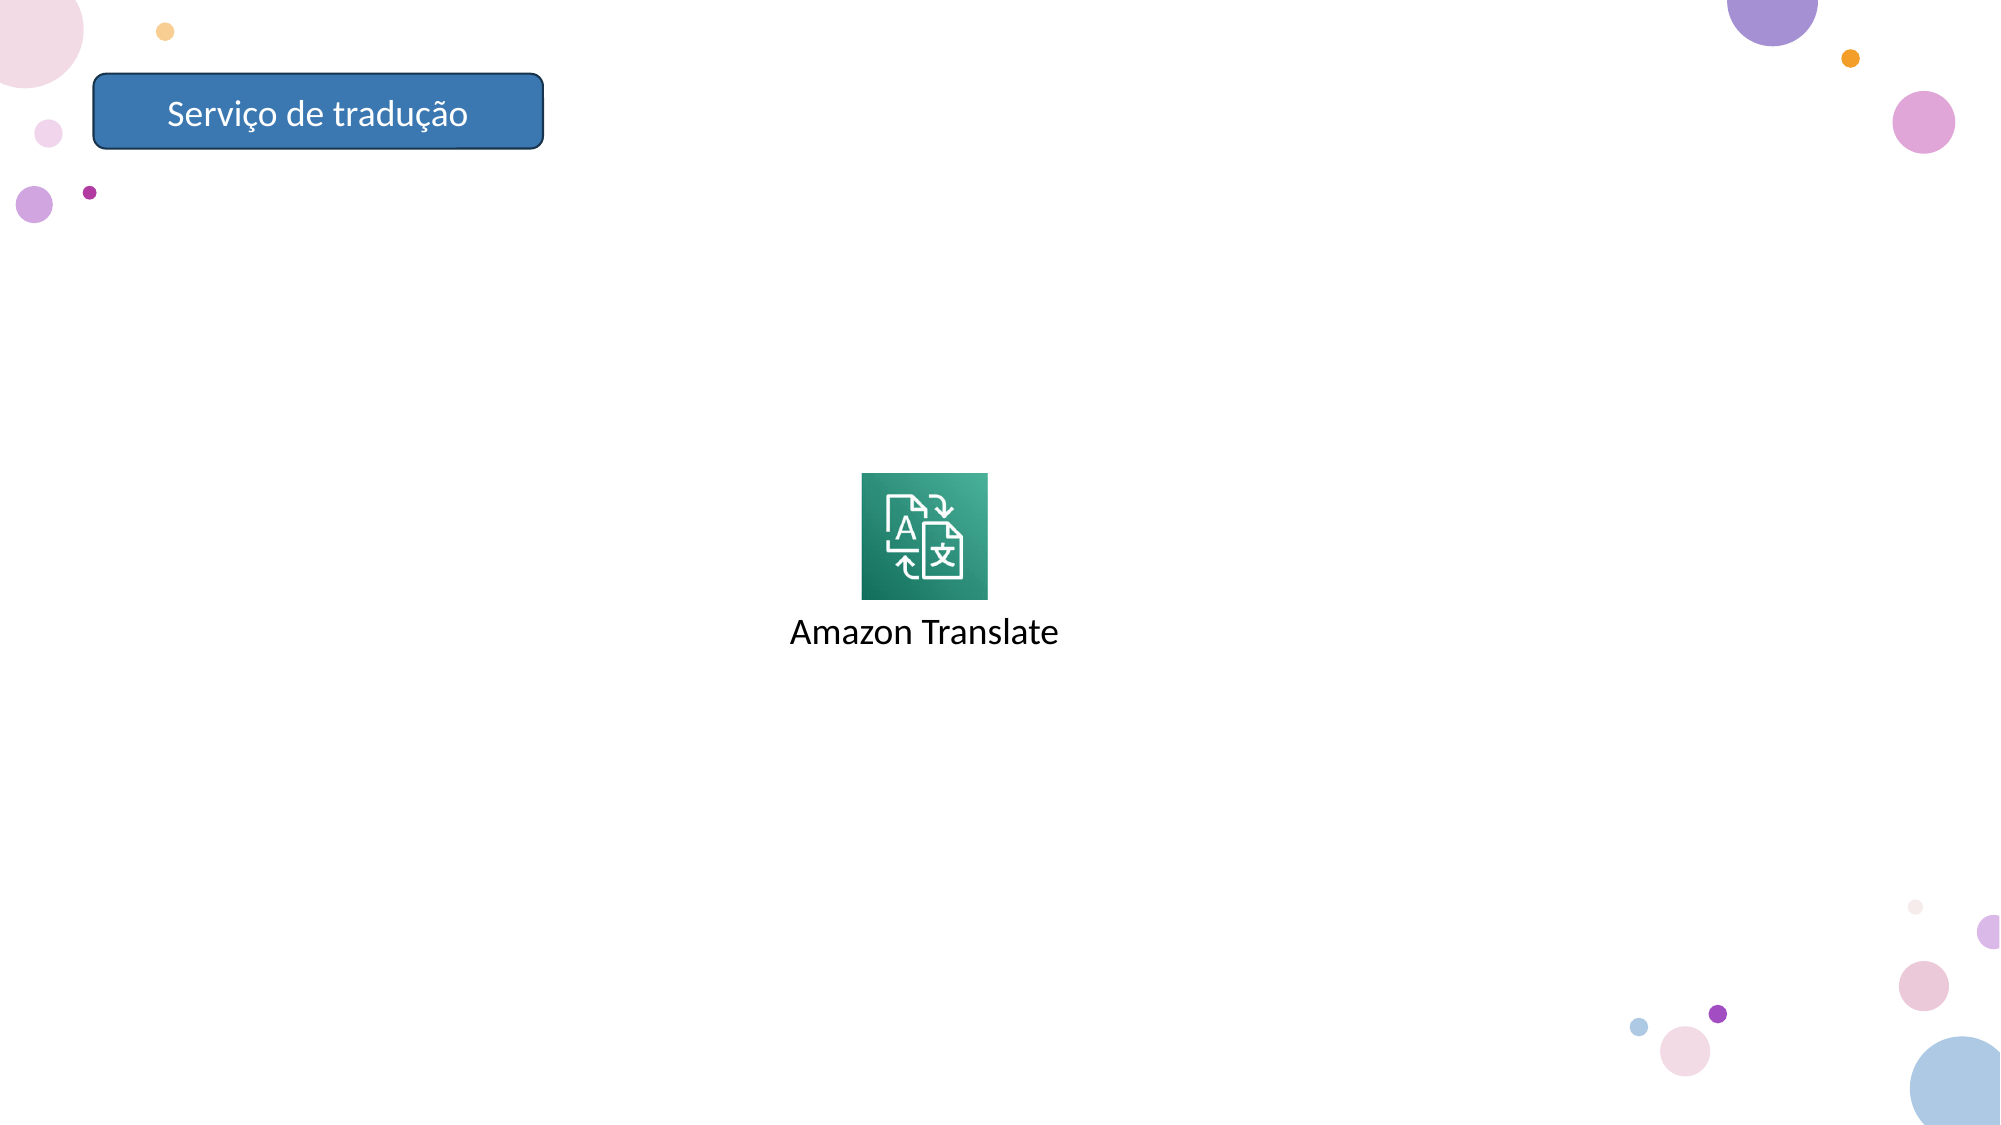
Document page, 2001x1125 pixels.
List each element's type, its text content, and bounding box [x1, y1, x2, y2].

picture [860, 473, 988, 600]
text_box Serviço de tradução [92, 72, 545, 150]
text_box Amazon Translate [775, 599, 1144, 660]
